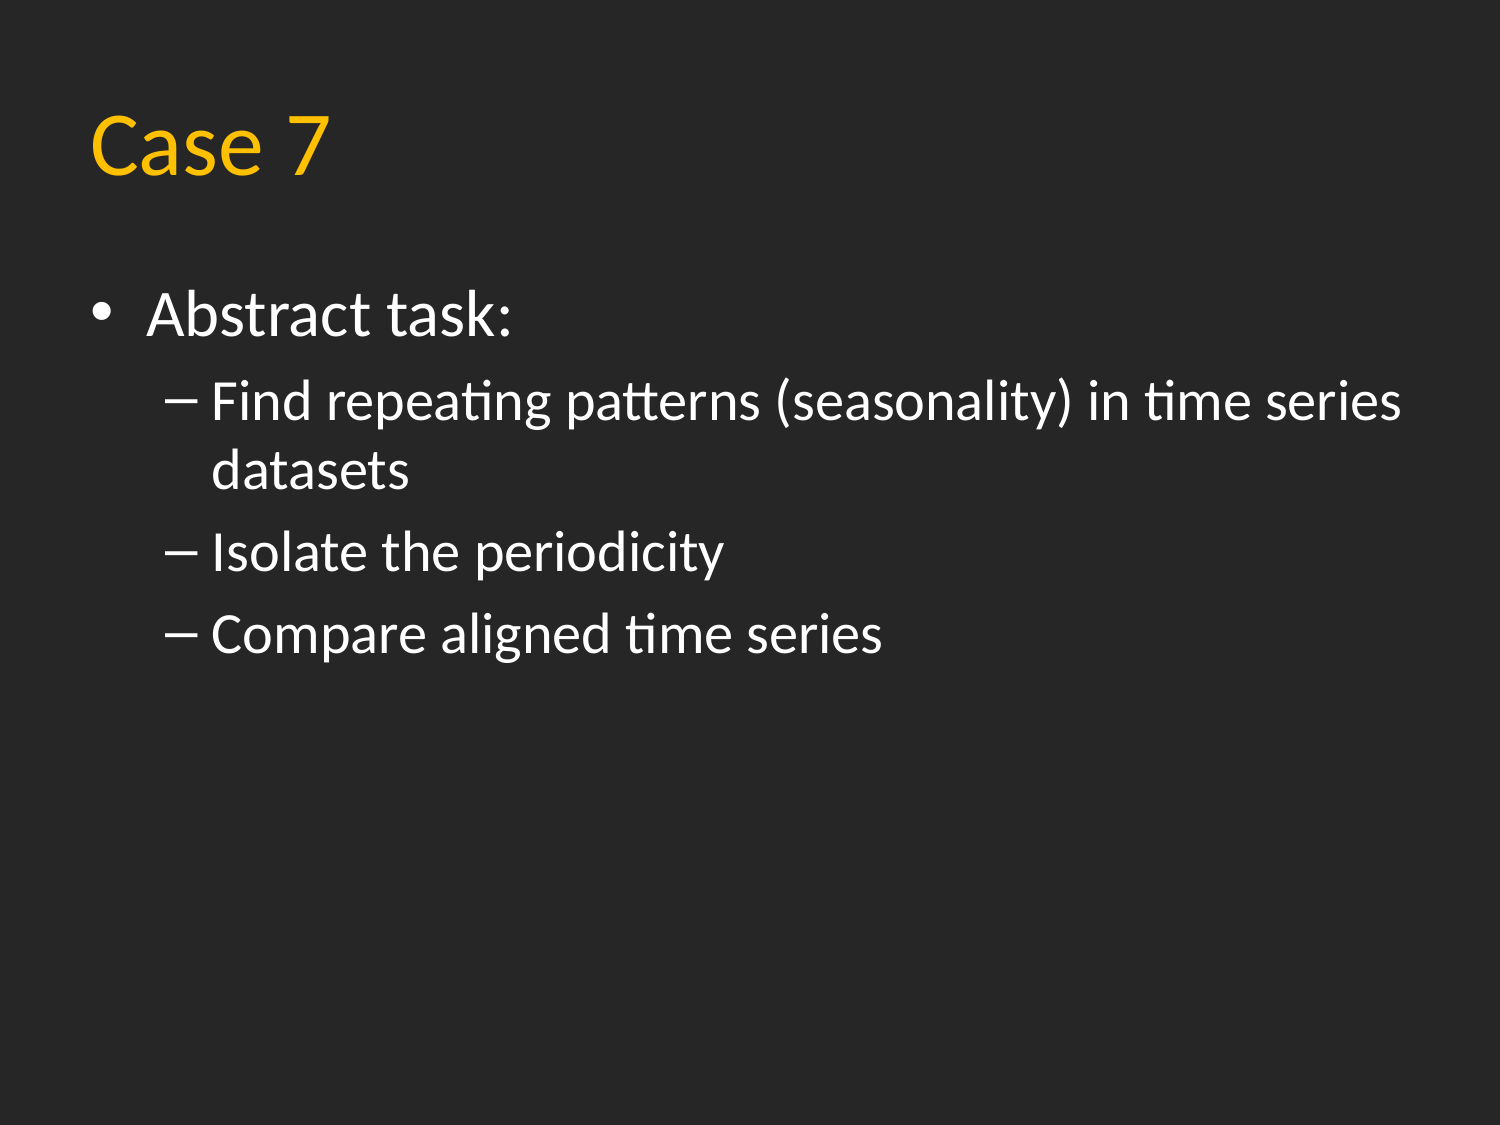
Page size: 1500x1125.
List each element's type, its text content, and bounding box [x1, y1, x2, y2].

title Case 7 [75, 45, 1425, 233]
list Abstract task: Find repeating patterns (seasonality) in time series datasets Isolate the periodicity Compare aligned time series [75, 262, 1425, 1005]
